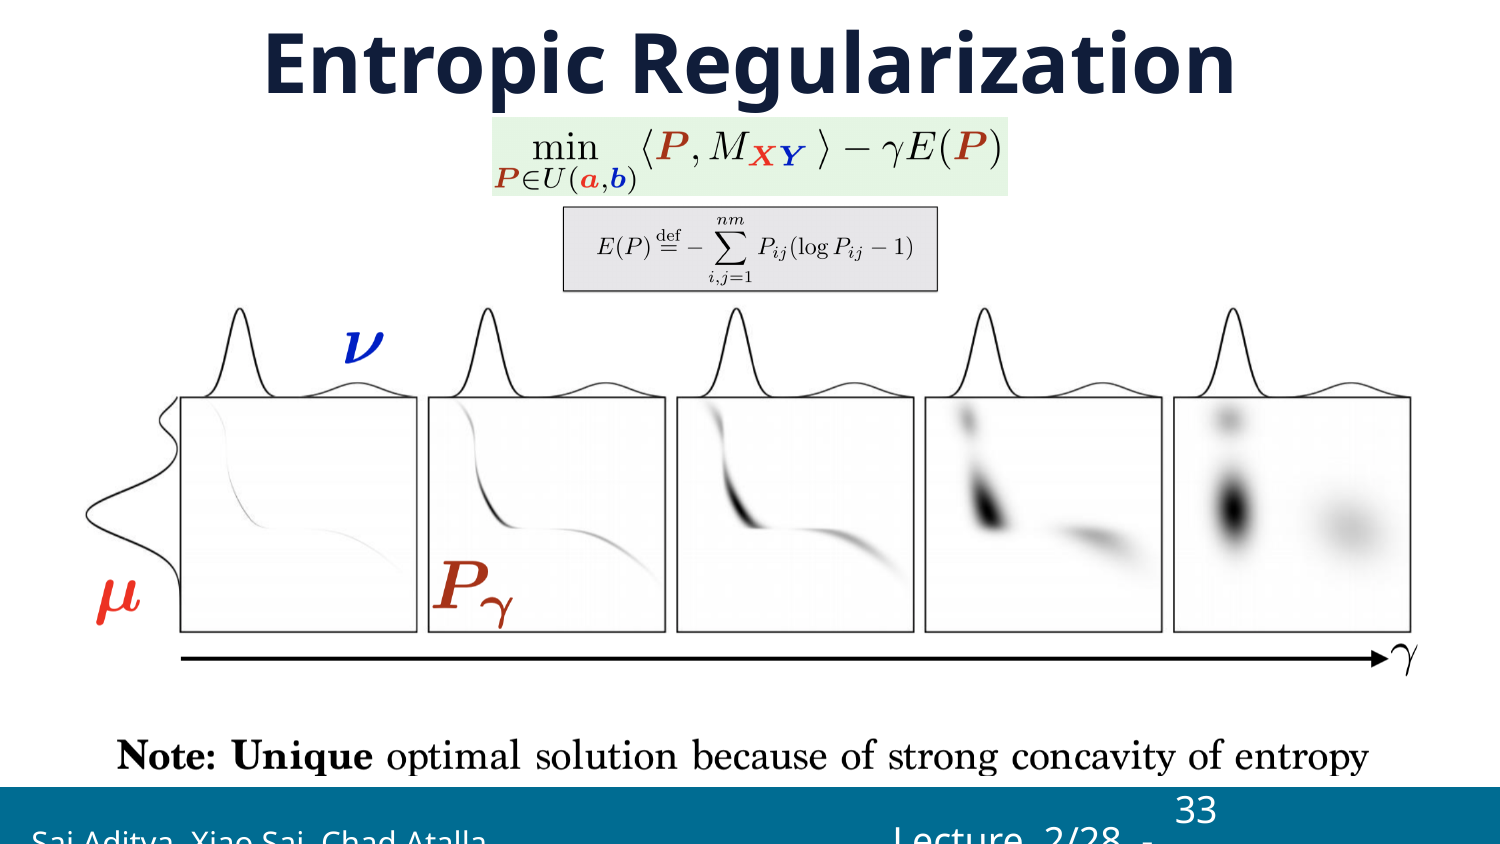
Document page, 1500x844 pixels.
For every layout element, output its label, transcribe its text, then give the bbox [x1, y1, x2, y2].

picture [492, 117, 1008, 197]
picture [82, 204, 1418, 776]
slide_number ‹#› [1156, 787, 1226, 836]
list Sai Aditya, Xiao Sai, Chad Atalla Lecture 2/28 - [0, 787, 1500, 844]
title Entropic Regularization [75, 11, 1425, 110]
